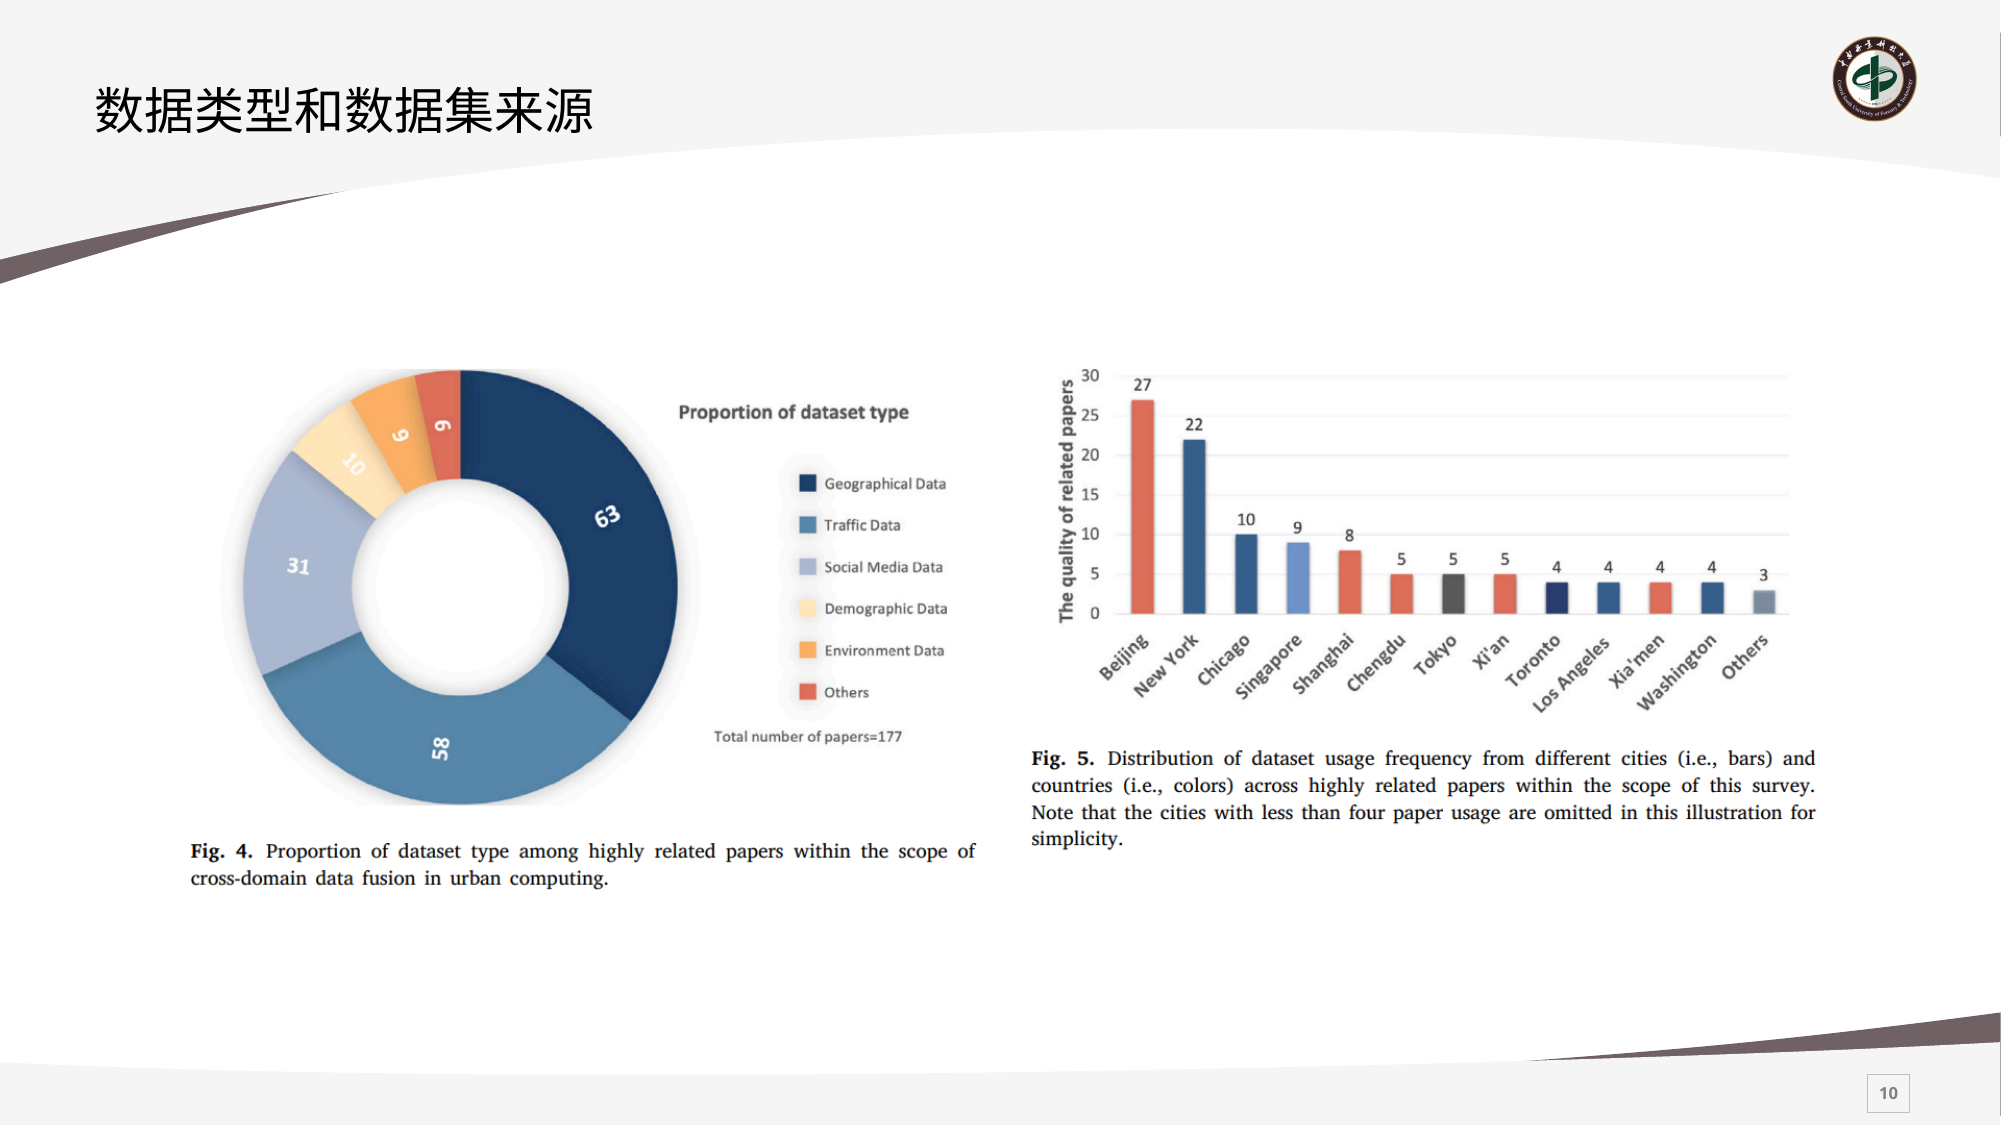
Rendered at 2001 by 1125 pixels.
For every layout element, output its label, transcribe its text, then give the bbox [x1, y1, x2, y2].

picture [165, 344, 1860, 916]
picture [1831, 35, 1918, 123]
text_box 数据类型和数据集来源 [80, 71, 747, 147]
